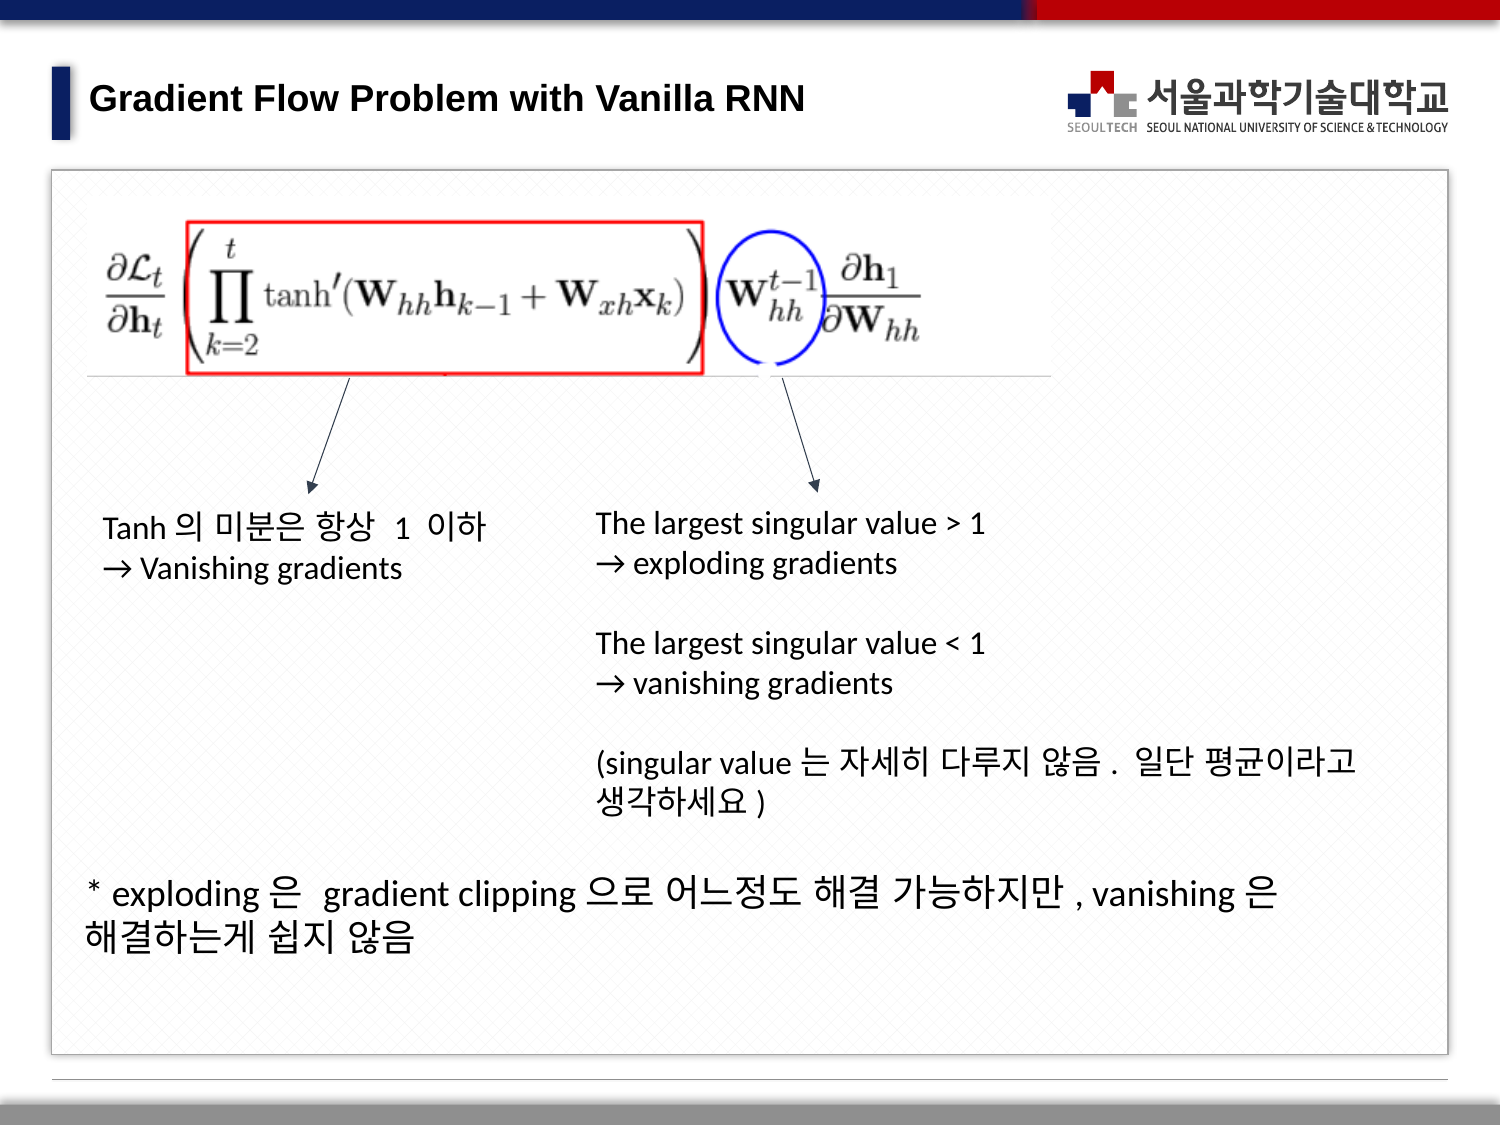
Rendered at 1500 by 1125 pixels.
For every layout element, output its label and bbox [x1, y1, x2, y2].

text_box [782, 377, 818, 493]
picture [87, 196, 1051, 378]
text_box [1067, 70, 1449, 133]
text_box [308, 377, 350, 495]
text_box [0, 0, 1500, 1125]
